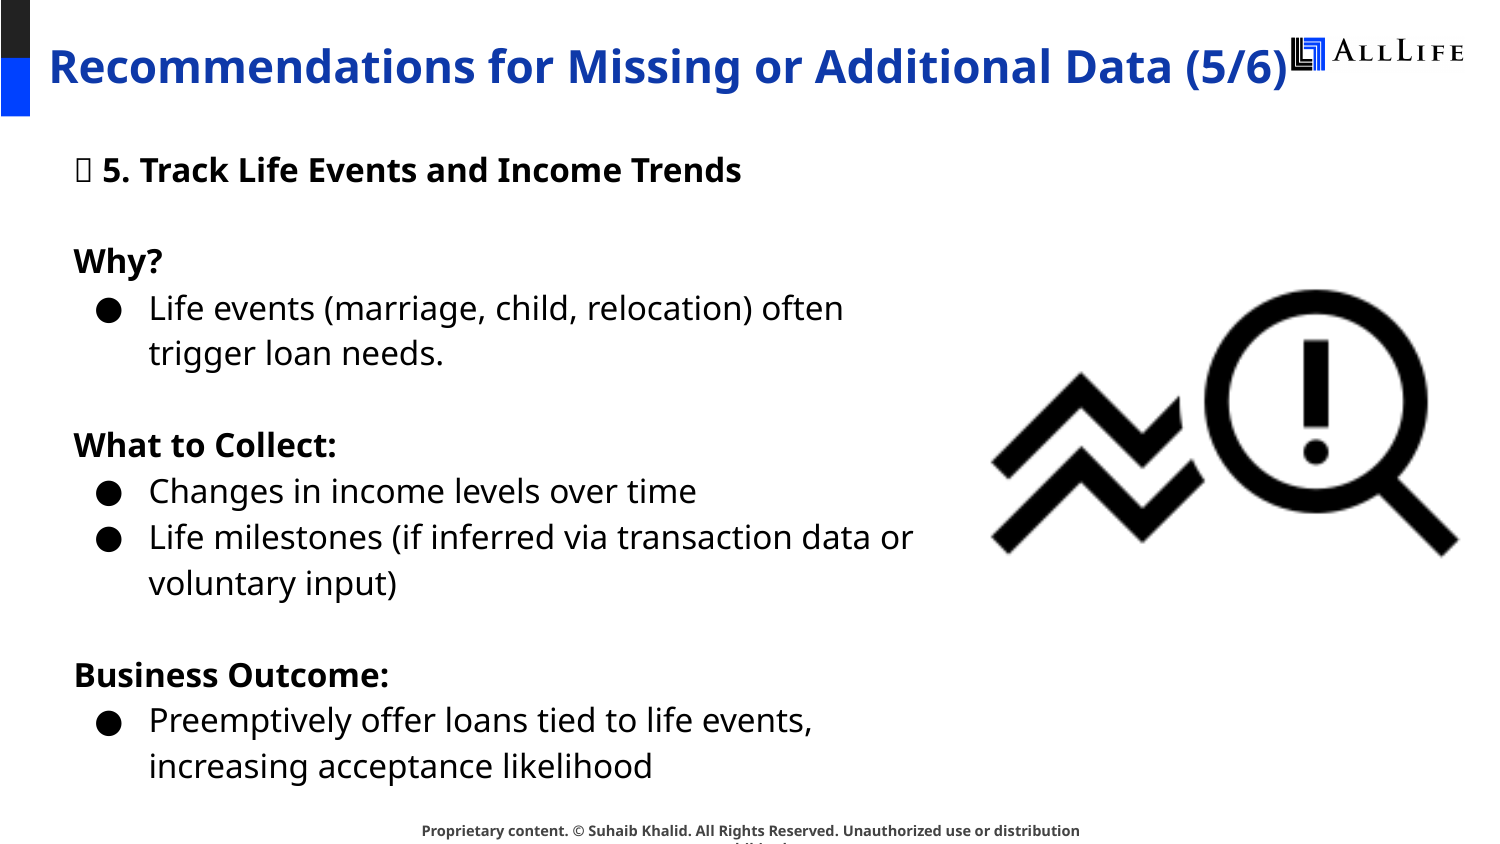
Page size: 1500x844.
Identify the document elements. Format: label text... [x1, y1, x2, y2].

picture [981, 191, 1479, 688]
title Recommendations for Missing or Additional Data (5/6) [33, 22, 1431, 117]
text_box 💼 5. Track Life Events and Income Trends Why? Life events (marriage, child, relocation) often trigger loan needs. What to Collect: Changes in income levels over time Life milestones (if inferred via transaction data or voluntary input) Business Outcome: Preemptively offer loans tied to life events, increasing acceptance likelihood [58, 127, 958, 789]
picture [1431, 36, 1465, 73]
